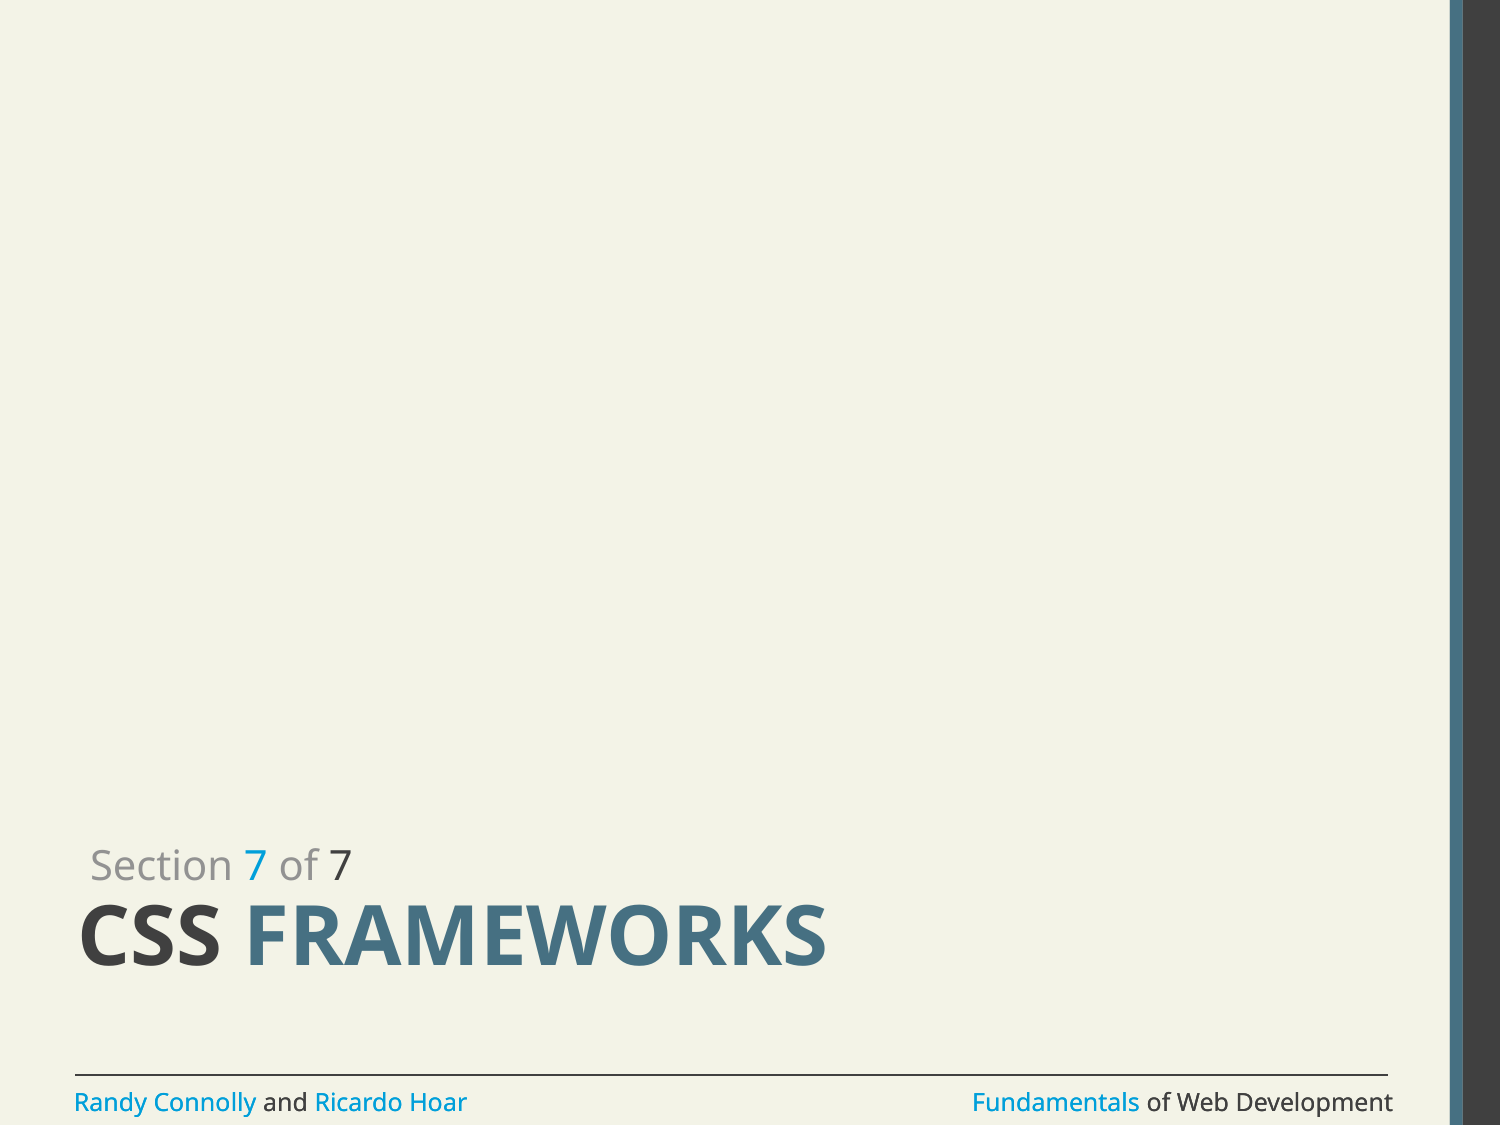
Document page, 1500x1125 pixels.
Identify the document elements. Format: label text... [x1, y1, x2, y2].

list Section 7 of 7 [75, 650, 1350, 897]
title CSS FramEworks [62, 875, 1381, 1013]
